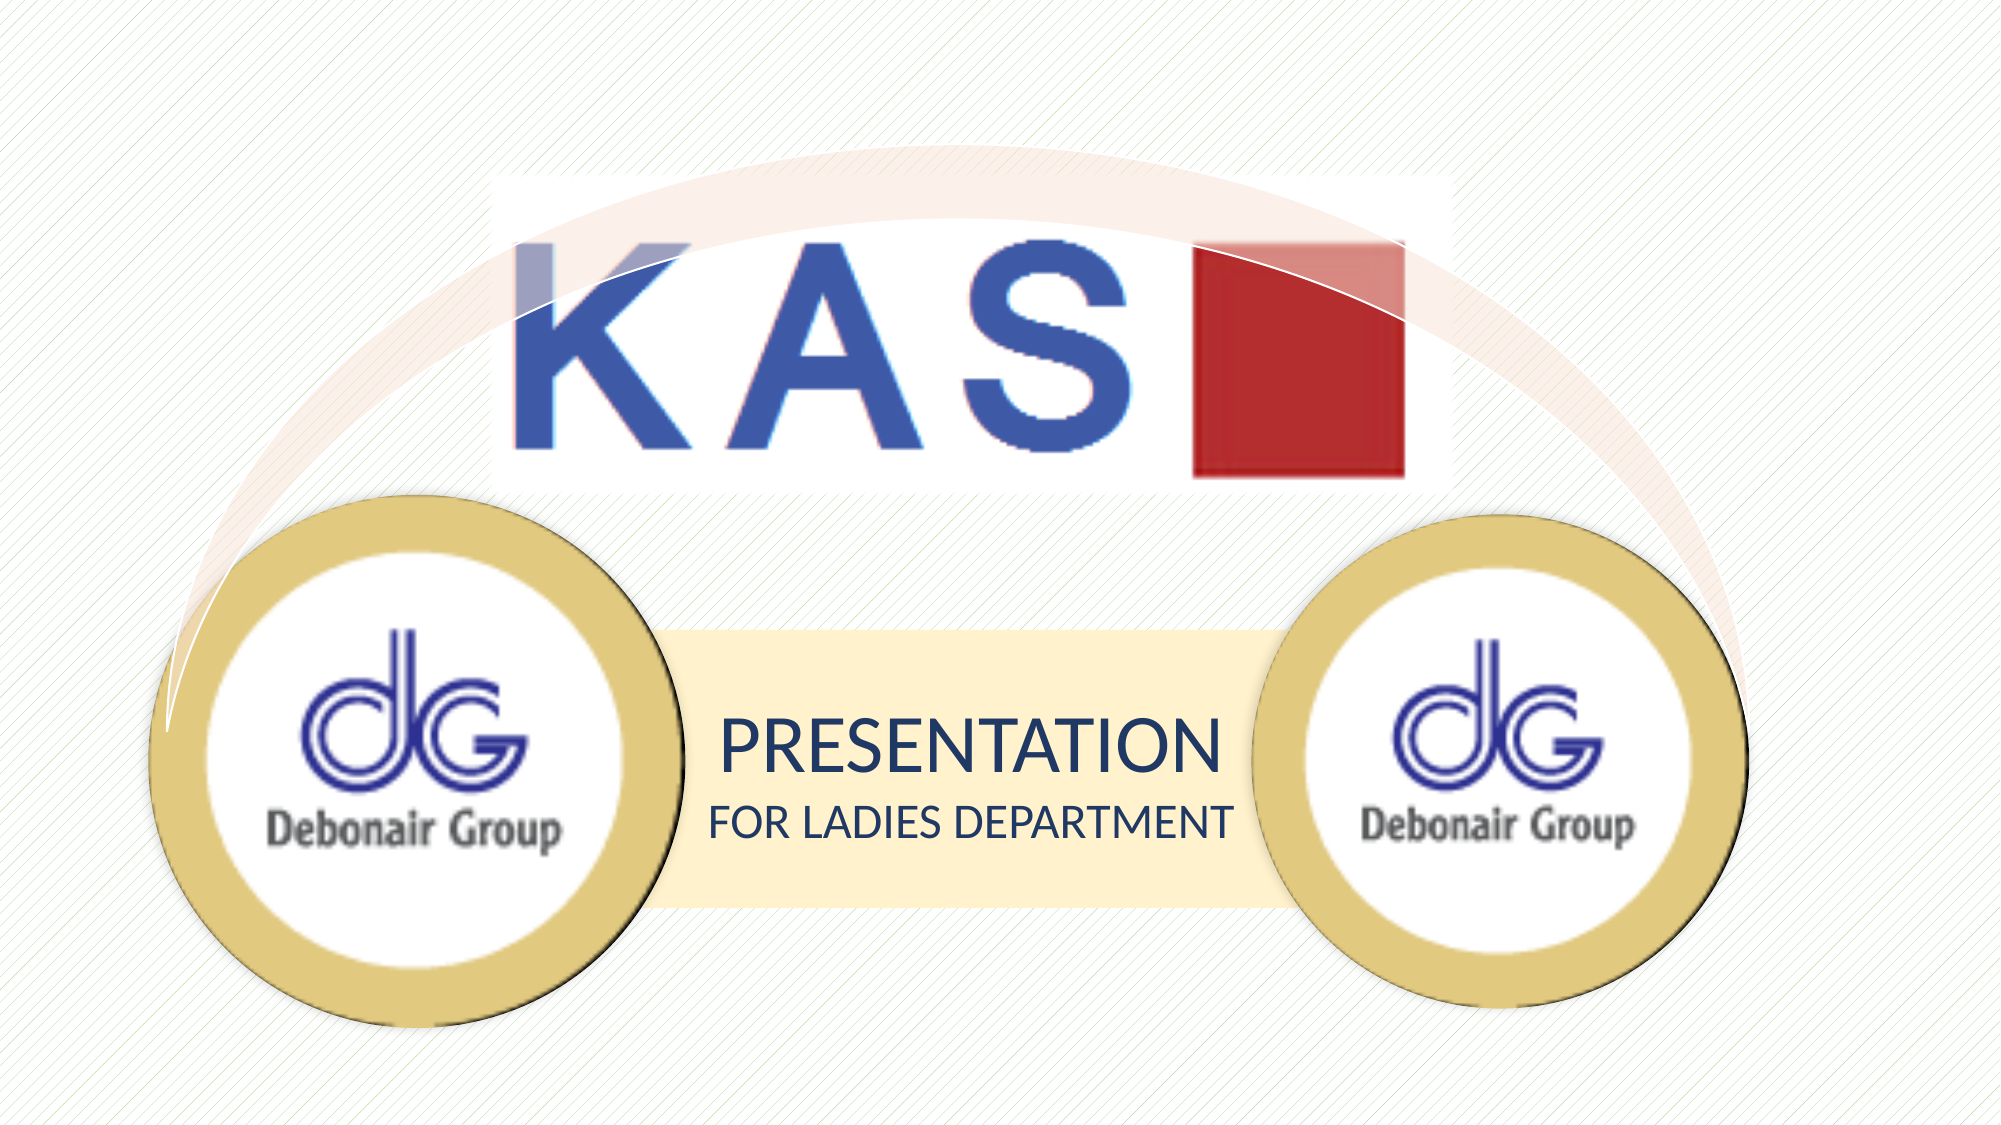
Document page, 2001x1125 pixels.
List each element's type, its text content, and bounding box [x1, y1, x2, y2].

text_box PRESENTATION FOR LADIES DEPARTMENT [686, 628, 1251, 910]
text_box [1453, 272, 1695, 514]
picture [1251, 514, 1750, 1009]
text_box [233, 257, 489, 494]
text_box [708, 143, 1208, 173]
picture [148, 173, 1453, 1029]
